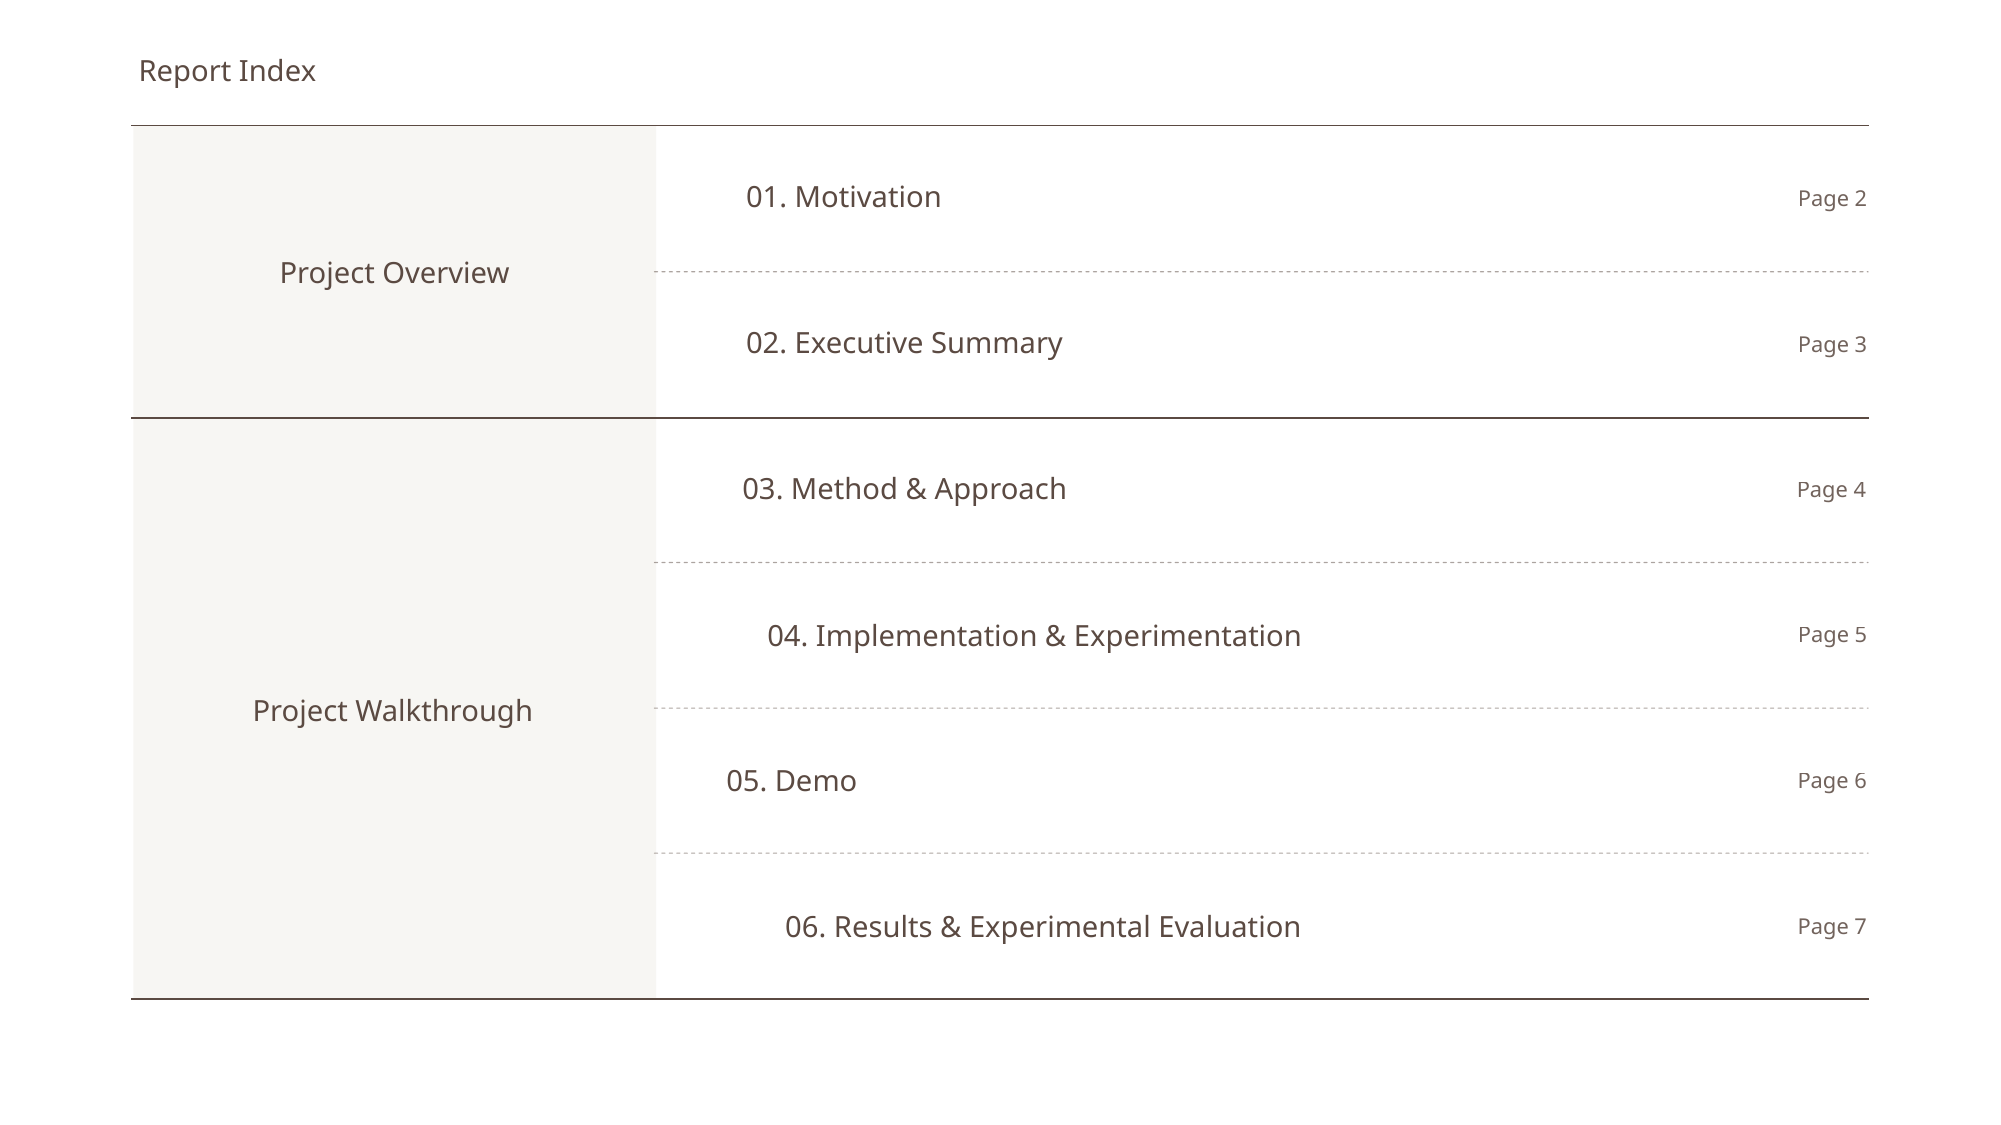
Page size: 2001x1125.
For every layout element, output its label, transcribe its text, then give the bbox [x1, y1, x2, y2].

text_box 04. Implementation & Experimentation [752, 609, 1318, 660]
text_box 03. Method & Approach [727, 463, 1083, 513]
text_box Project Walkthrough [237, 685, 549, 735]
text_box Page 7 [1782, 904, 1882, 946]
text_box 01. Motivation [731, 171, 957, 221]
text_box Project Overview [264, 246, 525, 297]
text_box Page 2 [1782, 177, 1883, 219]
text_box Page 6 [1782, 759, 1882, 801]
text_box 05. Demo [711, 755, 873, 805]
text_box Report Index [123, 44, 332, 95]
text_box [132, 419, 657, 998]
text_box 06. Results & Experimental Evaluation [770, 901, 1317, 951]
text_box Page 4 [1781, 468, 1882, 510]
text_box Page 5 [1782, 613, 1883, 655]
text_box 02. Executive Summary [731, 317, 1079, 367]
text_box [132, 126, 657, 417]
text_box Page 3 [1782, 323, 1883, 365]
